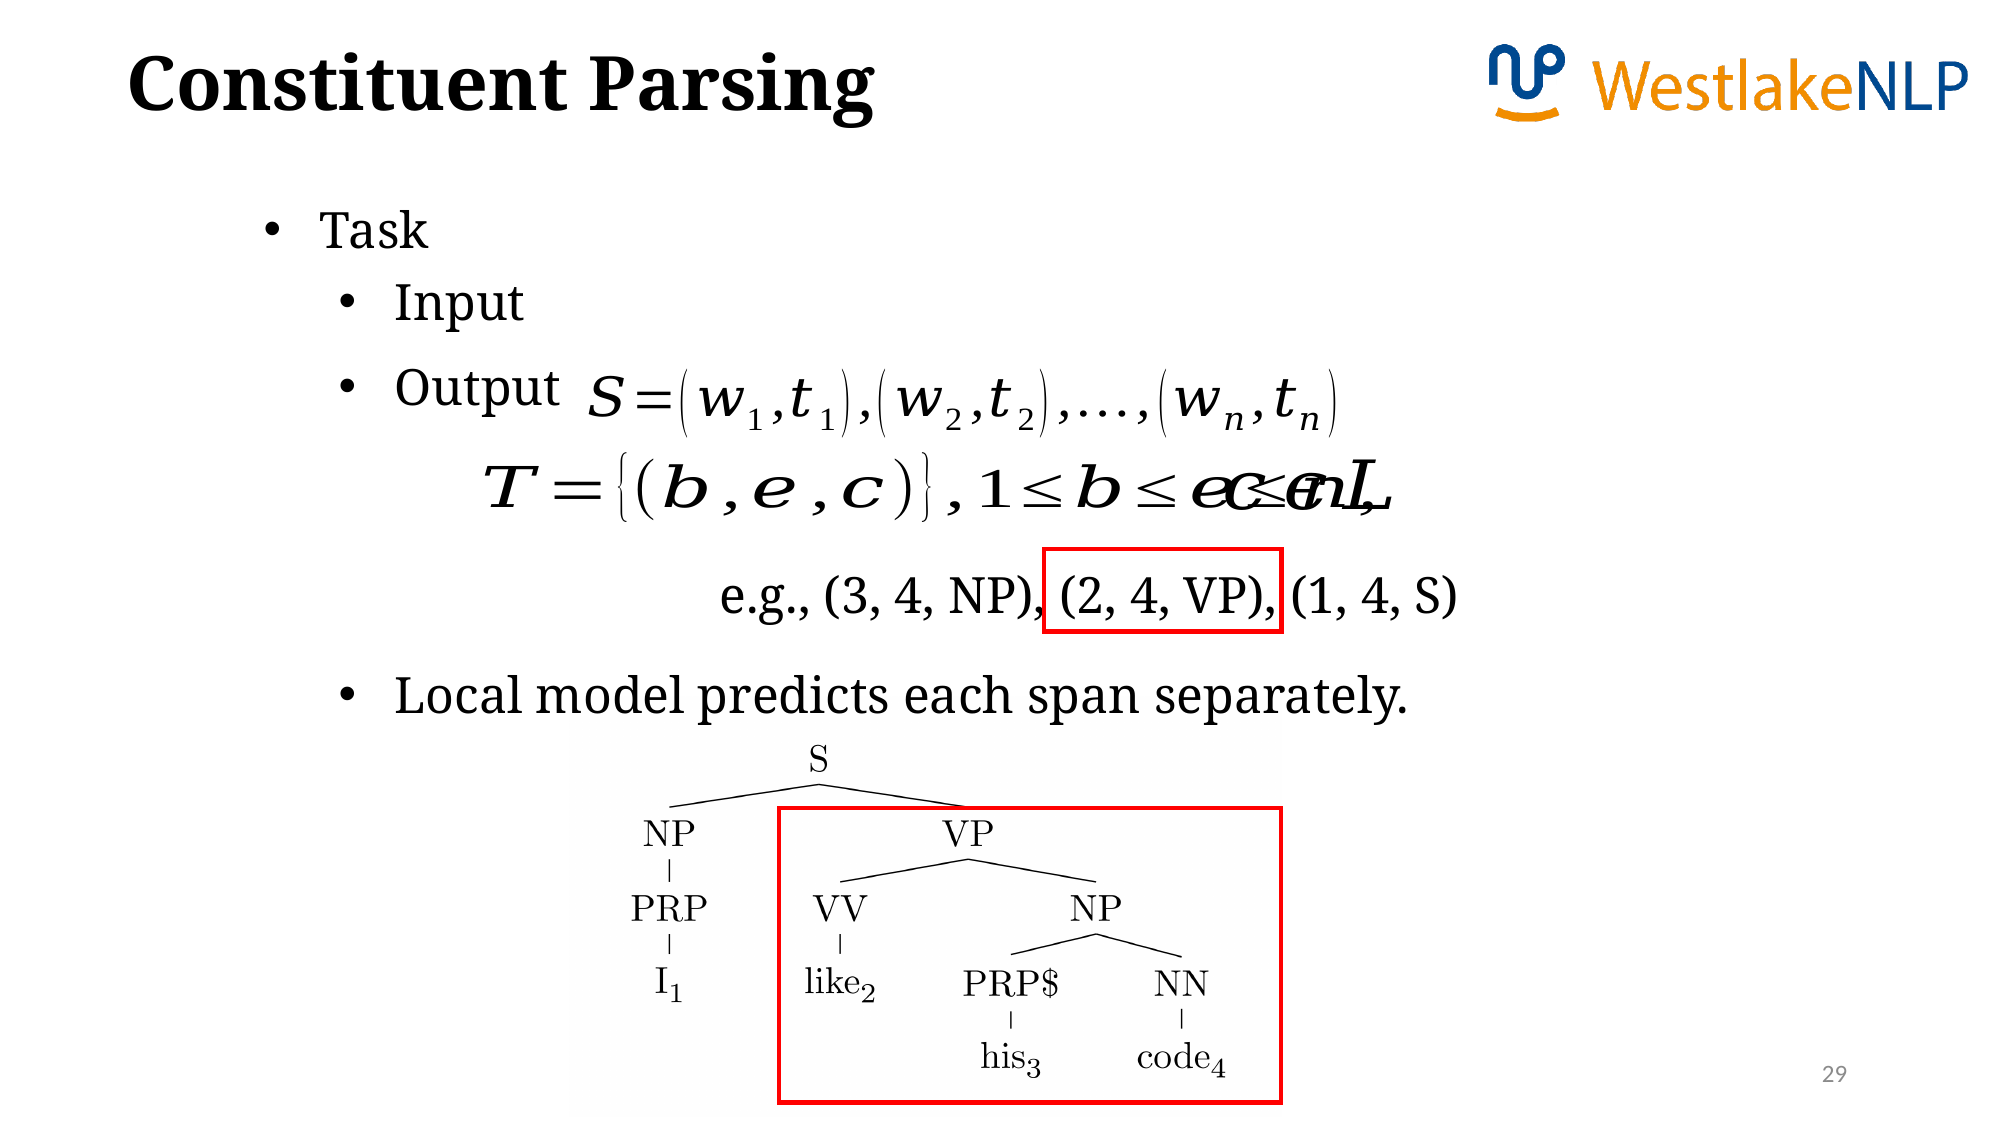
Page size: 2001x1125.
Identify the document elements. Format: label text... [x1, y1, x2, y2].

picture [1459, 0, 2000, 170]
text_box Constituent Parsing [111, 28, 1138, 133]
text_box Task Input Output Local model predicts each span separately. [173, 160, 1663, 731]
text_box [1043, 548, 1282, 633]
text_box e.g., (3, 4, NP), (2, 4, VP), (1, 4, S) [1282, 555, 1475, 631]
slide_number 29 [1412, 1042, 1863, 1103]
picture [569, 696, 1282, 1117]
text_box e.g., (3, 4, NP), (2, 4, VP), (1, 4, S) [705, 555, 1043, 631]
